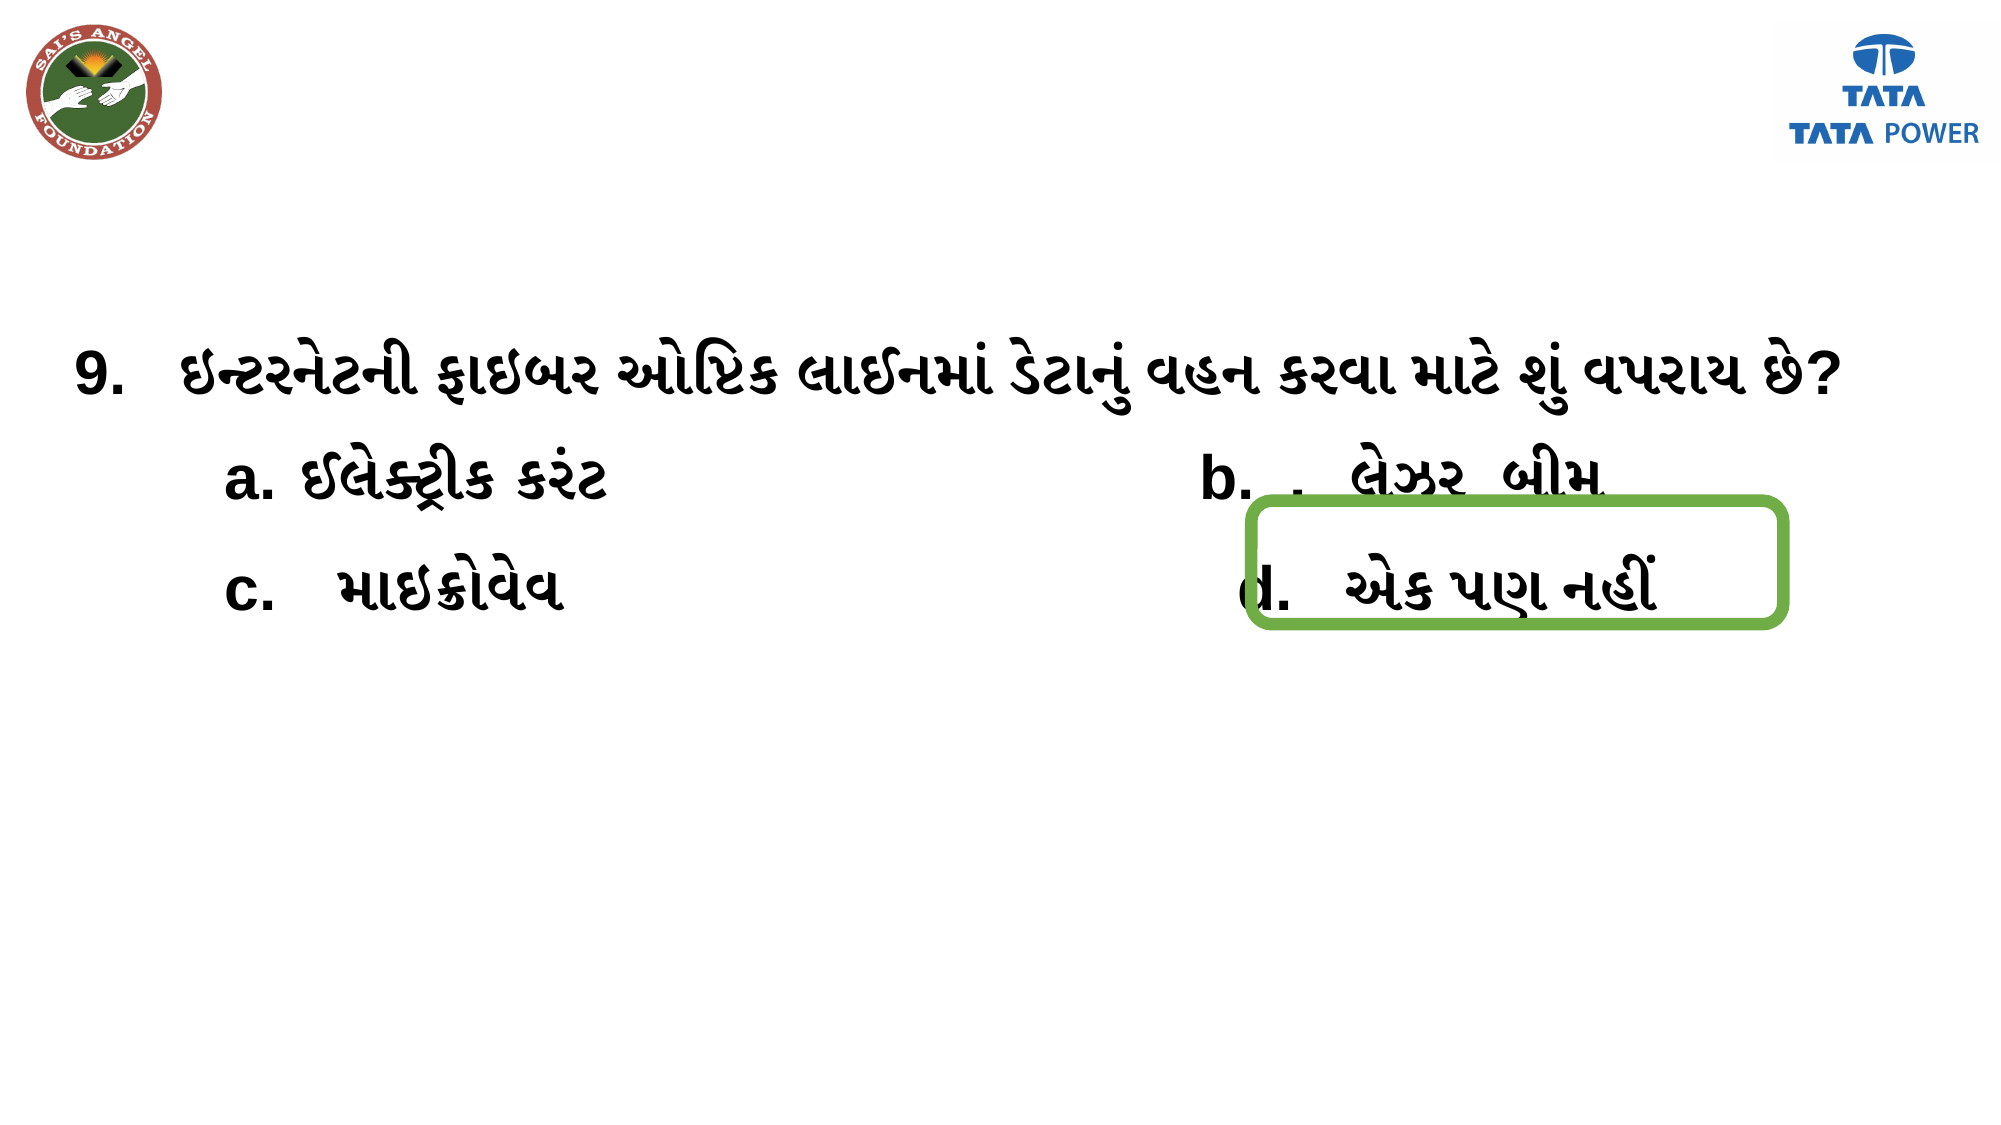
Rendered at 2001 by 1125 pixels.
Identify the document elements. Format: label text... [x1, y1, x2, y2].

picture [1775, 19, 2000, 164]
text_box [1251, 500, 1784, 625]
picture [26, 24, 162, 160]
text_box 9. ઇન્ટરનેટની ફાઇબર ઓપ્ટિક લાઈનમાં ડેટાનું વહન કરવા માટે શું વપરાય છે? a. ઈલેક્ટ્રીક કરંટ b. . લેઝર બીમ c. માઇક્રોવેવ d. એક પણ નહીં [59, 311, 1941, 1125]
